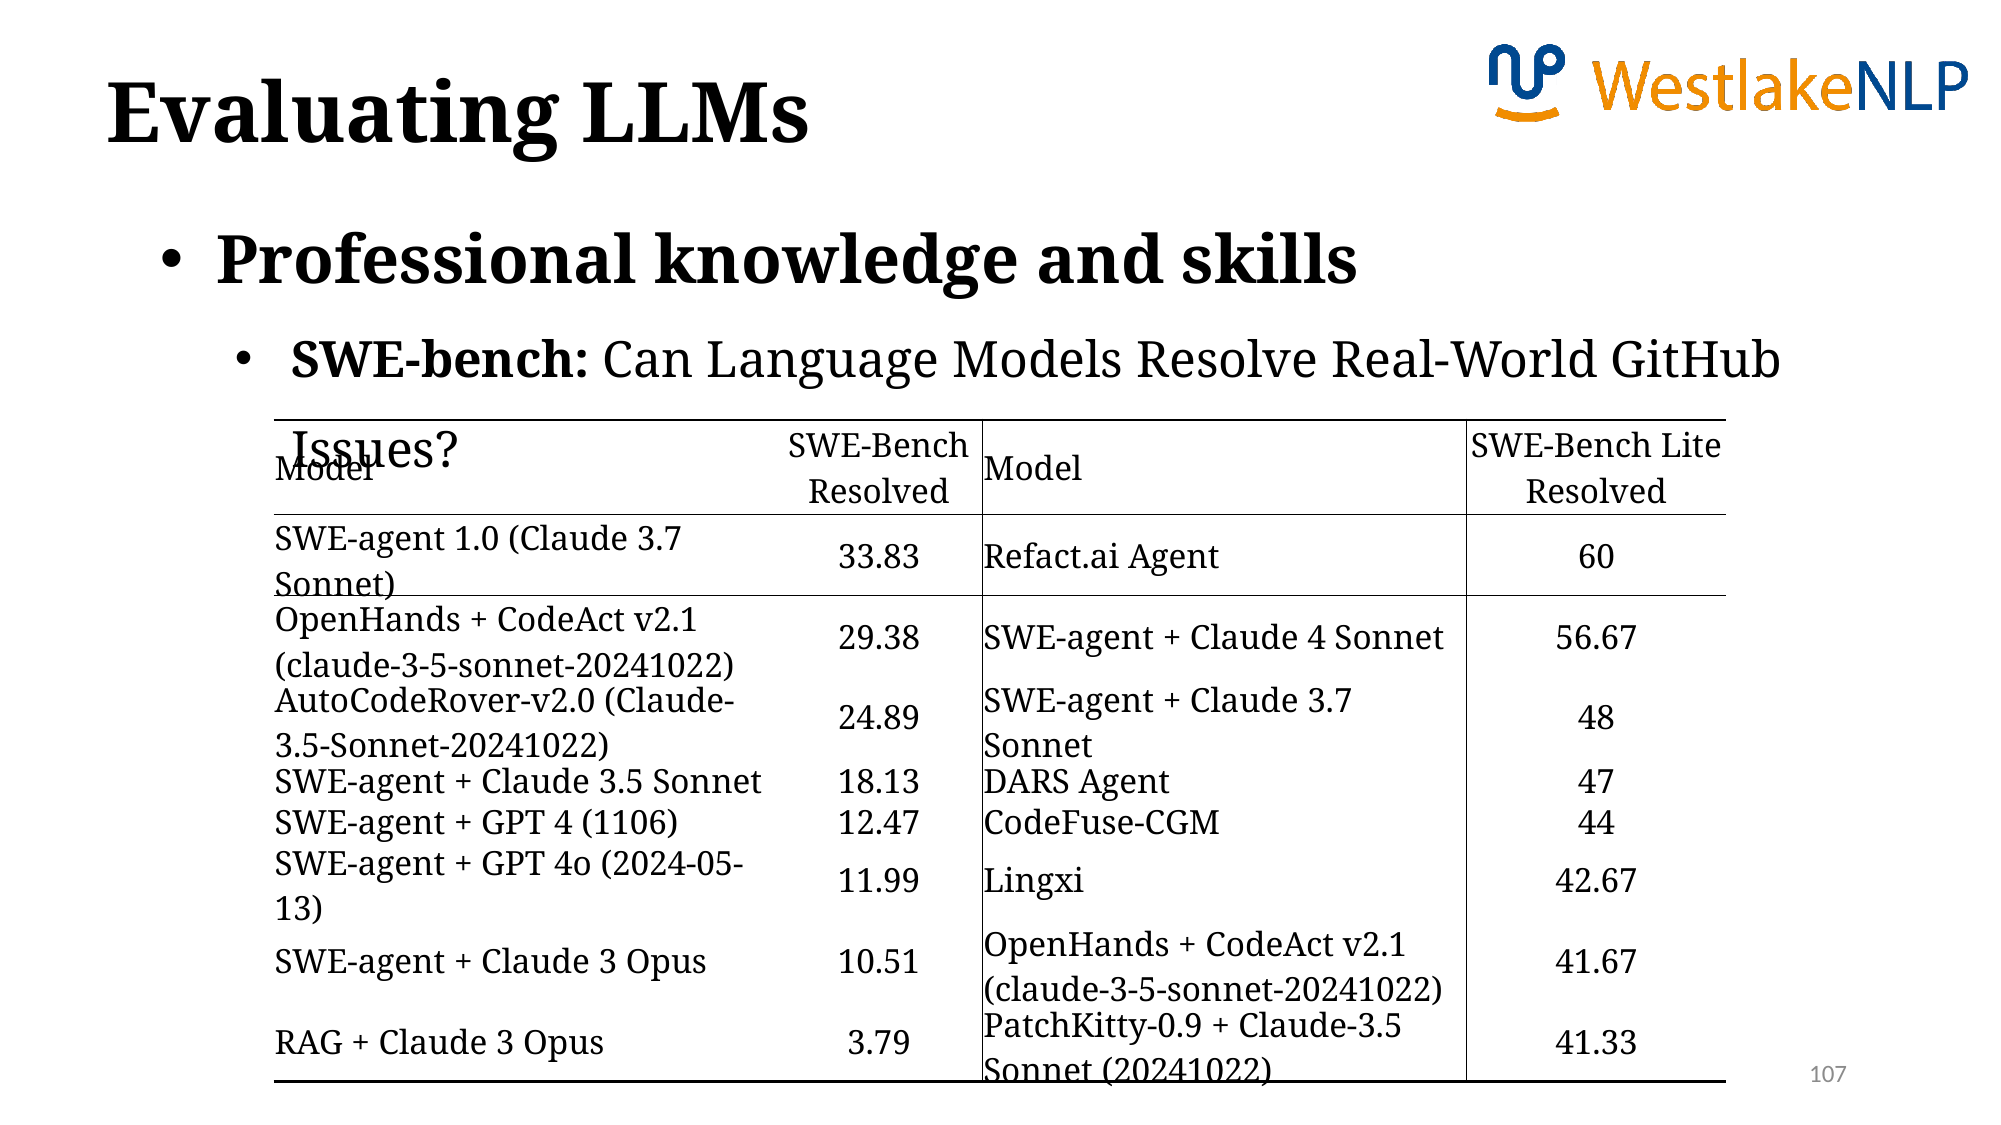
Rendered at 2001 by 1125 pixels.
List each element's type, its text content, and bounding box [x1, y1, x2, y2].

table_header SWE-Bench Resolved [776, 421, 982, 514]
table_cell SWE-agent + GPT 4o (2024-05-13) [274, 839, 776, 920]
table_cell 33.83 [776, 515, 982, 595]
table_cell 60 [1467, 515, 1726, 595]
table_cell SWE-agent + Claude 3 Opus [274, 920, 776, 1001]
table_cell 44 [1467, 798, 1726, 839]
table_cell OpenHands + CodeAct v2.1 (claude-3-5-sonnet-20241022) [983, 920, 1466, 1001]
table_cell SWE-agent + Claude 3.7 Sonnet [983, 676, 1466, 757]
table_cell SWE-agent + Claude 3.5 Sonnet [274, 757, 776, 798]
table_cell DARS Agent [983, 757, 1466, 798]
table_cell 18.13 [776, 757, 982, 798]
table_cell 48 [1467, 676, 1726, 757]
table_cell 3.79 [776, 1001, 982, 1080]
table_cell 24.89 [776, 676, 982, 757]
table_cell 11.99 [776, 839, 982, 920]
table_cell PatchKitty-0.9 + Claude-3.5 Sonnet (20241022) [983, 1001, 1466, 1080]
text_box Evaluating LLMs [91, 52, 1459, 168]
table_cell Refact.ai Agent [983, 515, 1466, 595]
table_cell 41.67 [1467, 920, 1726, 1001]
table_cell 42.67 [1467, 839, 1726, 920]
table_cell SWE-agent + Claude 4 Sonnet [983, 596, 1466, 676]
table_cell CodeFuse-CGM [983, 798, 1466, 839]
slide_number 107 [1412, 1042, 1863, 1103]
table_header Model [274, 421, 776, 514]
table_cell 41.33 [1467, 1001, 1726, 1080]
table_cell SWE-agent 1.0 (Claude 3.7 Sonnet) [274, 515, 776, 595]
table_cell RAG + Claude 3 Opus [274, 1001, 776, 1080]
table_cell 12.47 [776, 798, 982, 839]
table_header Model [983, 421, 1466, 514]
table_cell 29.38 [776, 596, 982, 676]
picture [1459, 0, 2000, 170]
table_cell Lingxi [983, 839, 1466, 920]
table_cell 47 [1467, 757, 1726, 798]
table_cell OpenHands + CodeAct v2.1 (claude-3-5-sonnet-20241022) [274, 596, 776, 676]
table_cell 56.67 [1467, 596, 1726, 676]
table_cell AutoCodeRover-v2.0 (Claude-3.5-Sonnet-20241022) [274, 676, 776, 757]
table_cell 10.51 [776, 920, 982, 1001]
text_box Professional knowledge and skills SWE-bench: Can Language Models Resolve Real-World GitHub Issues? [144, 169, 1911, 485]
table_header SWE-Bench Lite Resolved [1467, 421, 1726, 514]
table_cell SWE-agent + GPT 4 (1106) [274, 798, 776, 839]
